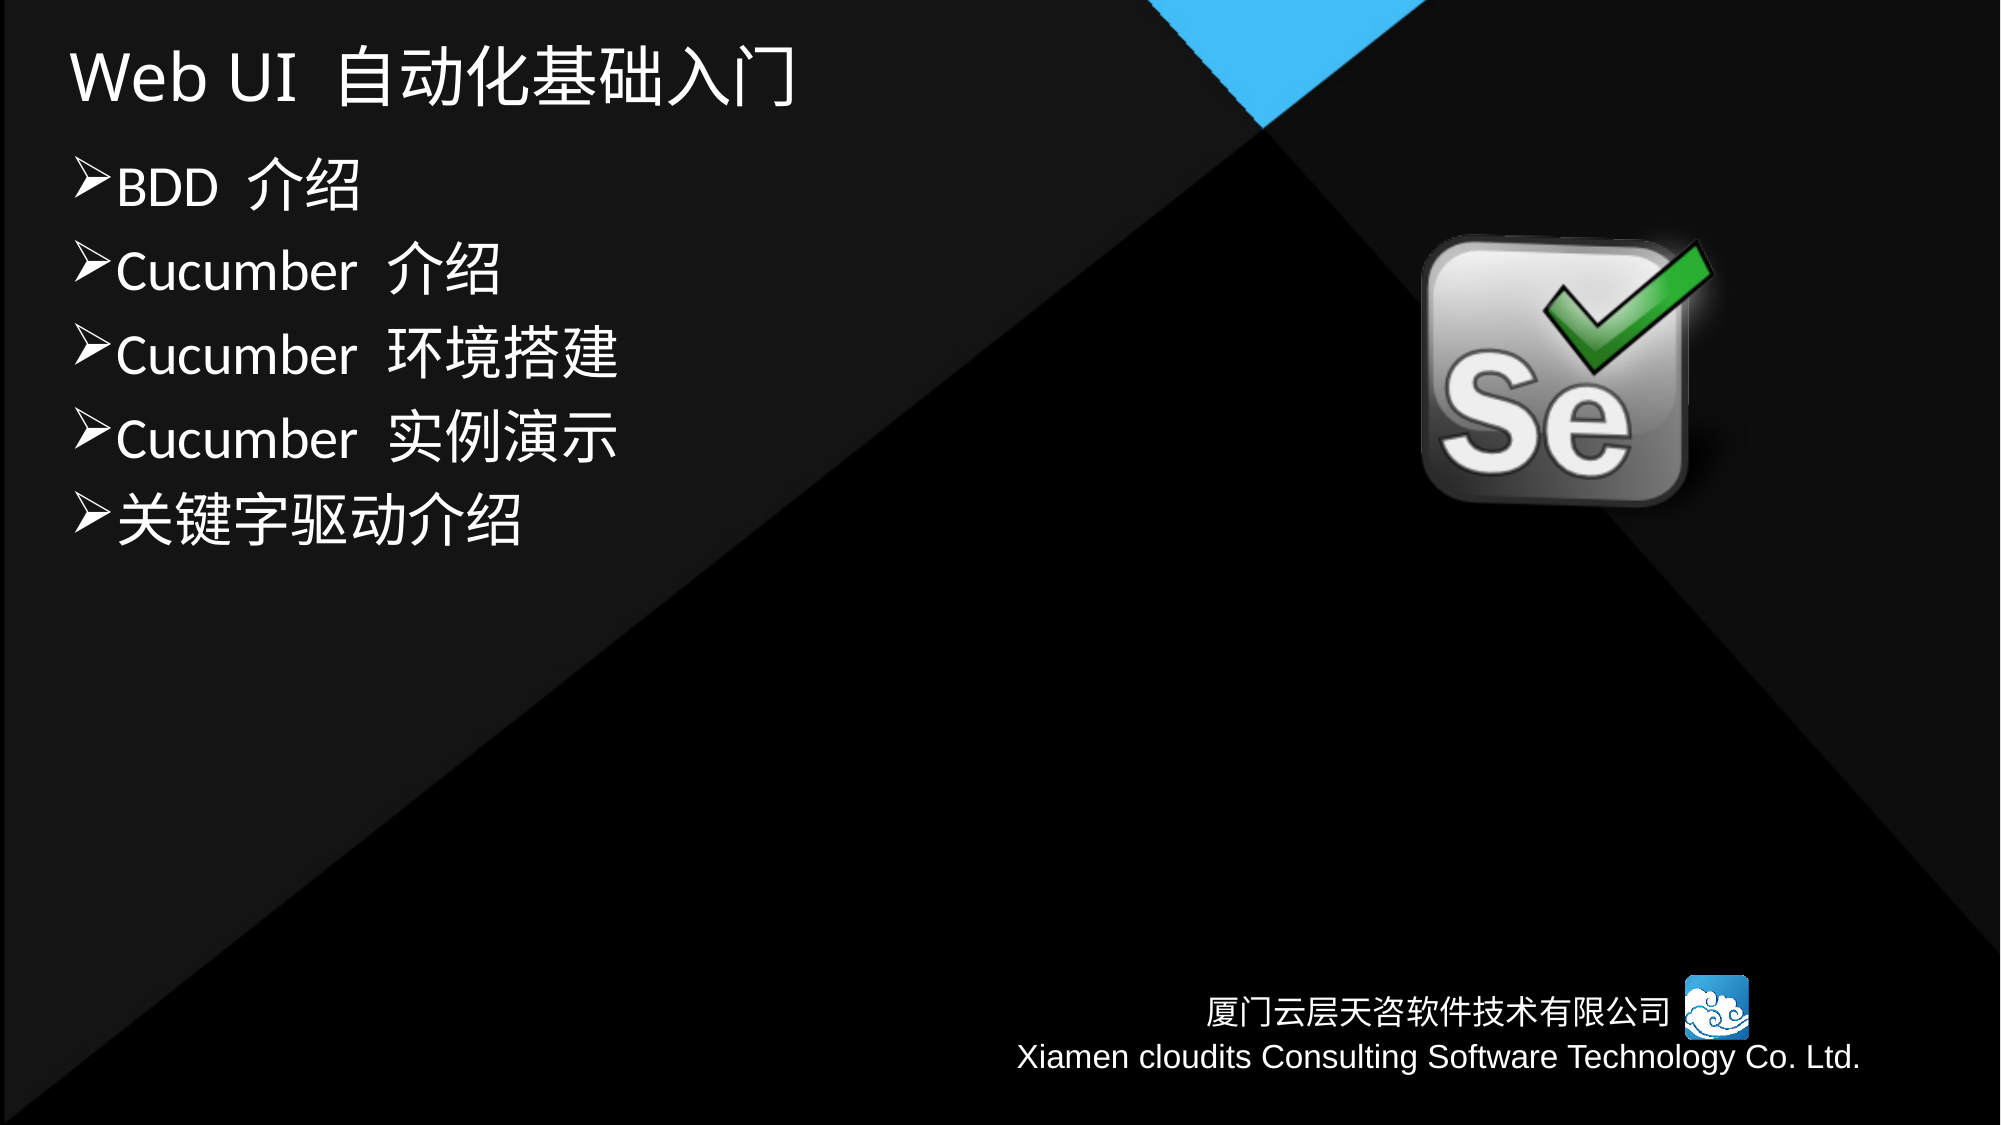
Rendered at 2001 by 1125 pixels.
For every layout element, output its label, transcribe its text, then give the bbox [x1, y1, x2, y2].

list BDD 介绍 Cucumber 介绍 Cucumber 环境搭建 Cucumber 实例演示 关键字驱动介绍 [55, 149, 1780, 863]
title Web UI 自动化基础入门 [55, 36, 1827, 126]
picture [0, 0, 2001, 1125]
